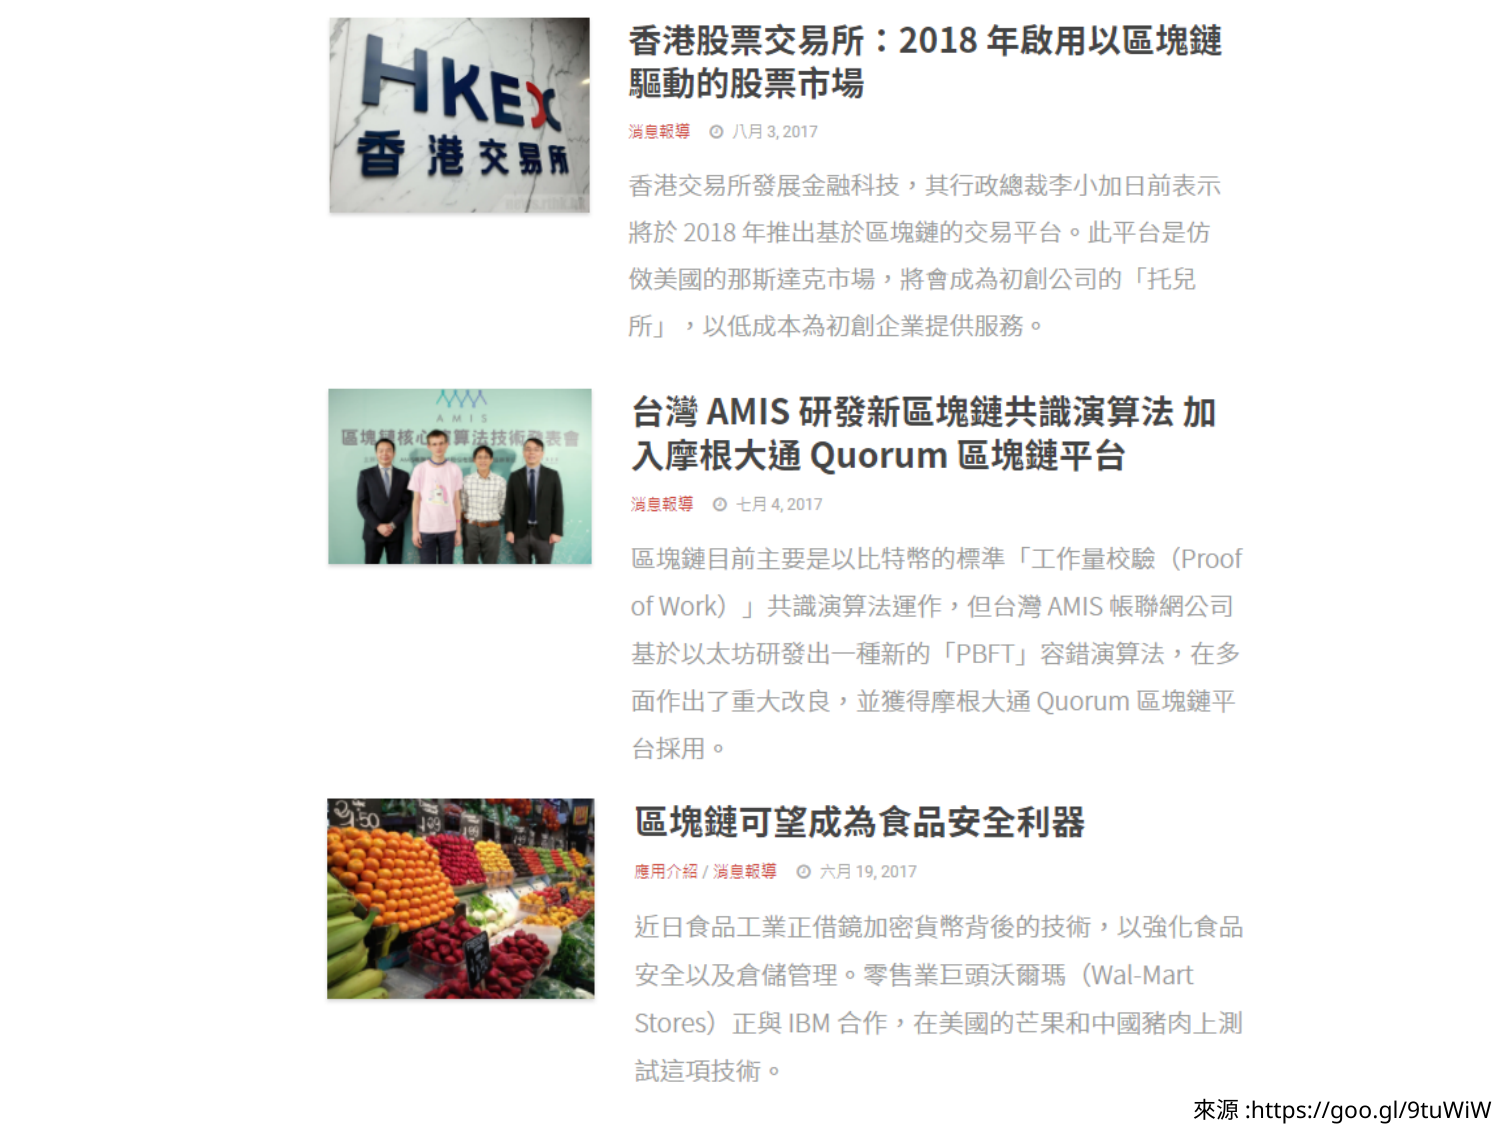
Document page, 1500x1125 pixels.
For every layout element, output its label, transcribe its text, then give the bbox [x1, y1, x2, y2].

picture [321, 791, 1255, 1107]
text_box 來源:https://goo.gl/9tuWiW [1178, 1088, 1500, 1125]
picture [321, 9, 1245, 365]
picture [321, 381, 1255, 780]
